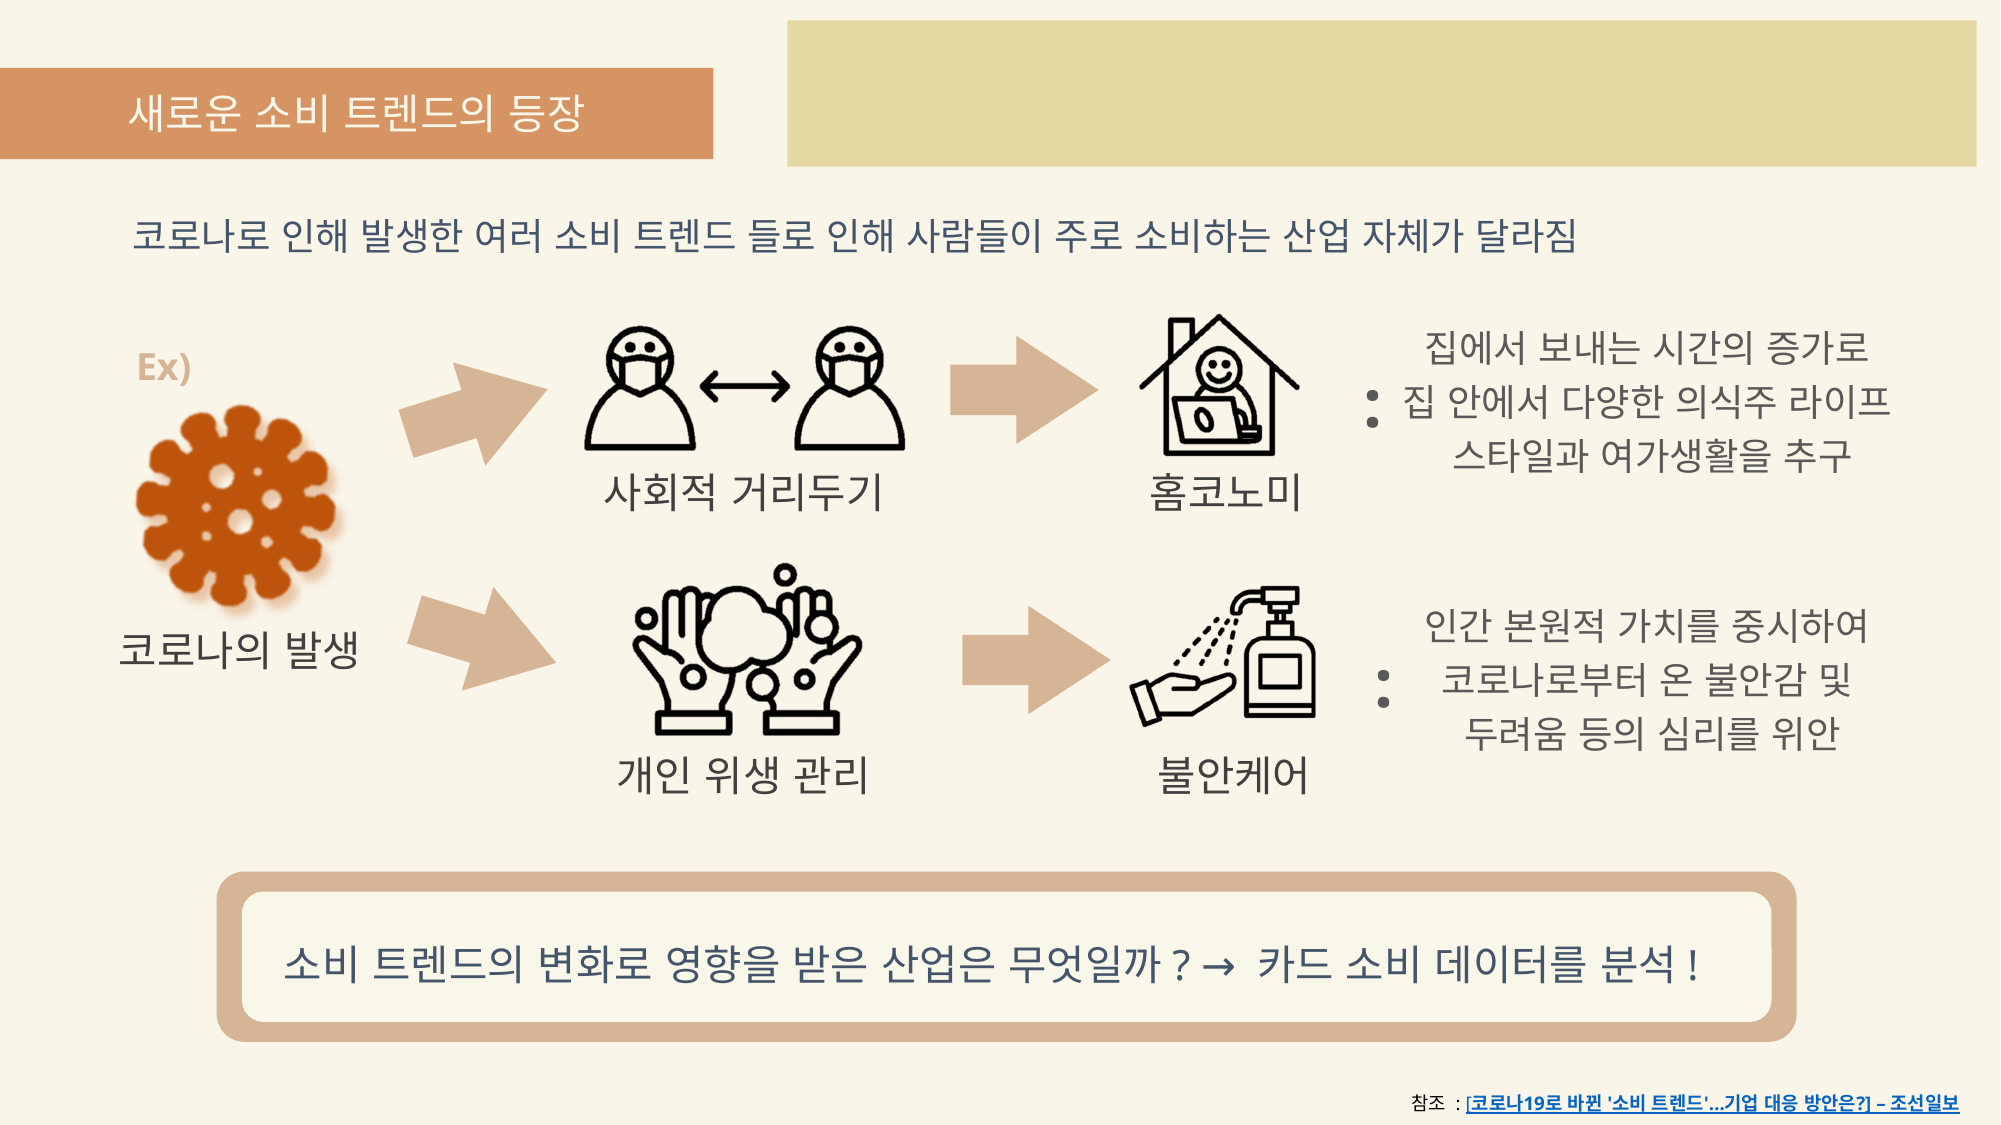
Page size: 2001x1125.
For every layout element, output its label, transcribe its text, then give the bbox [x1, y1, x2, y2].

text_box [0, 67, 714, 80]
text_box [0, 146, 714, 160]
text_box [786, 19, 1978, 168]
text_box 코로나로 인해 발생한 여러 소비 트렌드 들로 인해 사람들이 주로 소비하는 산업 자체가 달라짐 [118, 206, 1596, 266]
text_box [76, 266, 1924, 811]
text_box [216, 871, 1797, 1042]
text_box 참조 : [코로나19로 바뀐 '소비 트렌드'…기업 대응 방안은?] – 조선일보 [1396, 1084, 1975, 1125]
text_box 새로운 소비 트렌드의 등장 [0, 80, 714, 146]
